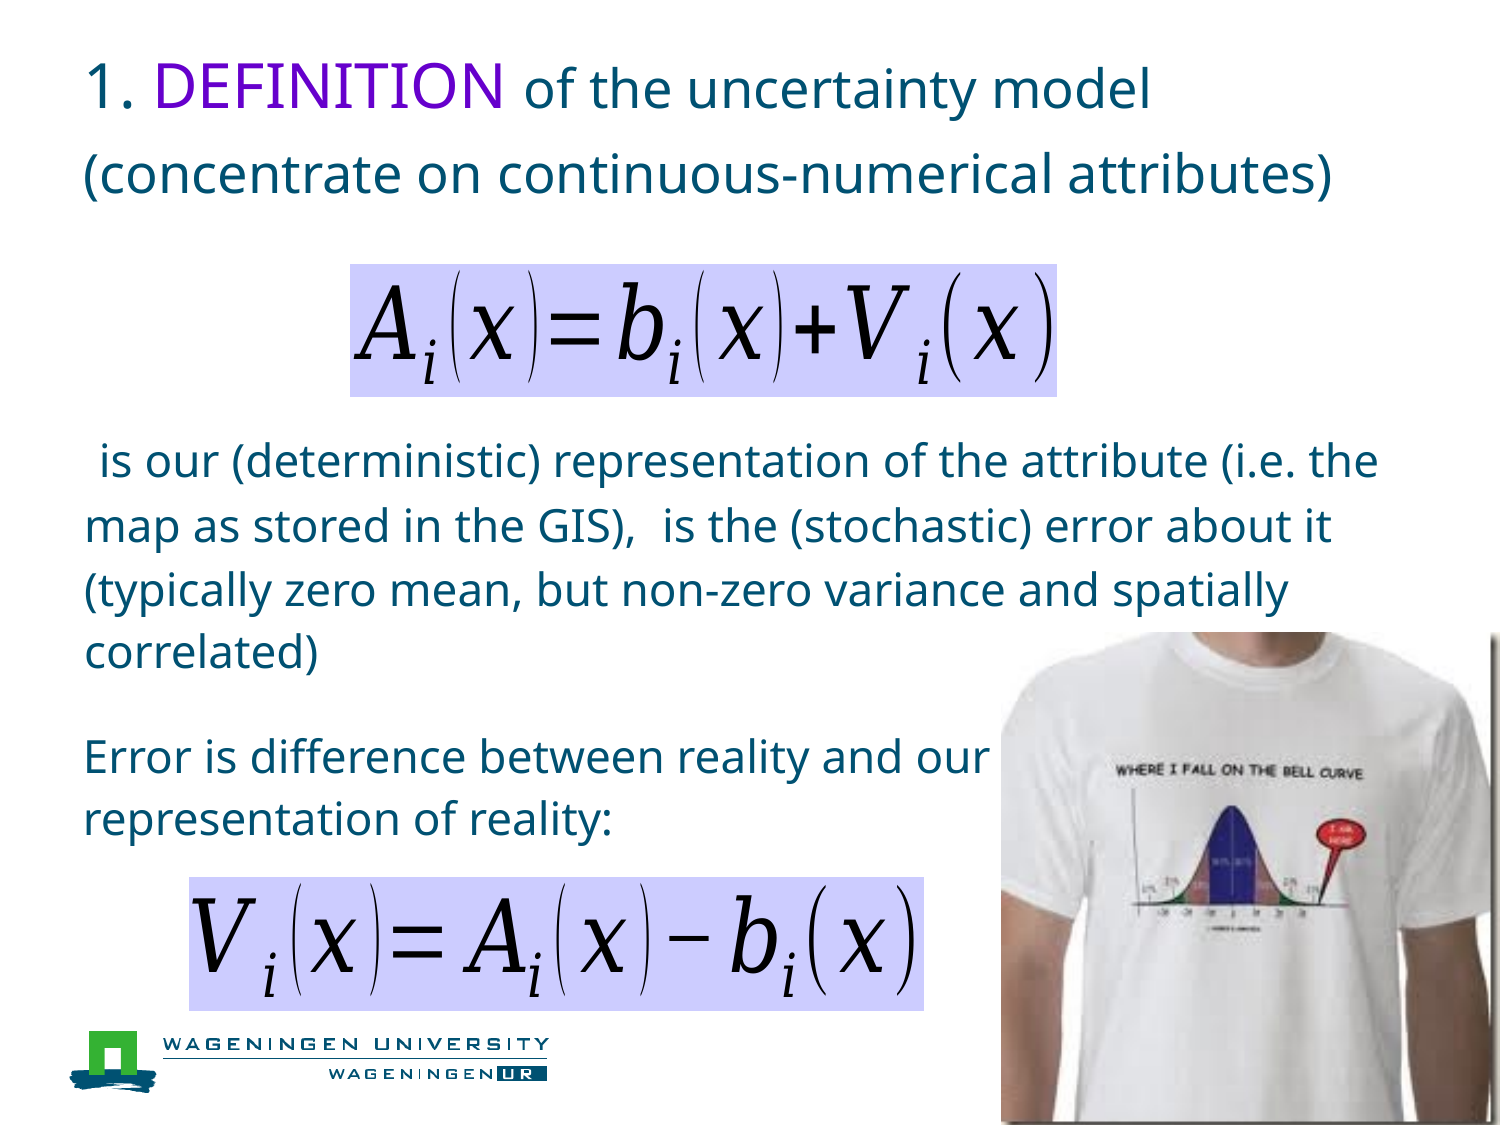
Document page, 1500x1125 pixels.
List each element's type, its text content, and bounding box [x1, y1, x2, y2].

text_box Error is difference between reality and our representation of reality: [67, 712, 996, 878]
title 1. DEFINITION of the uncertainty model (concentrate on continuous-numerical attributes) [80, 37, 1478, 230]
picture [0, 0, 1500, 1125]
